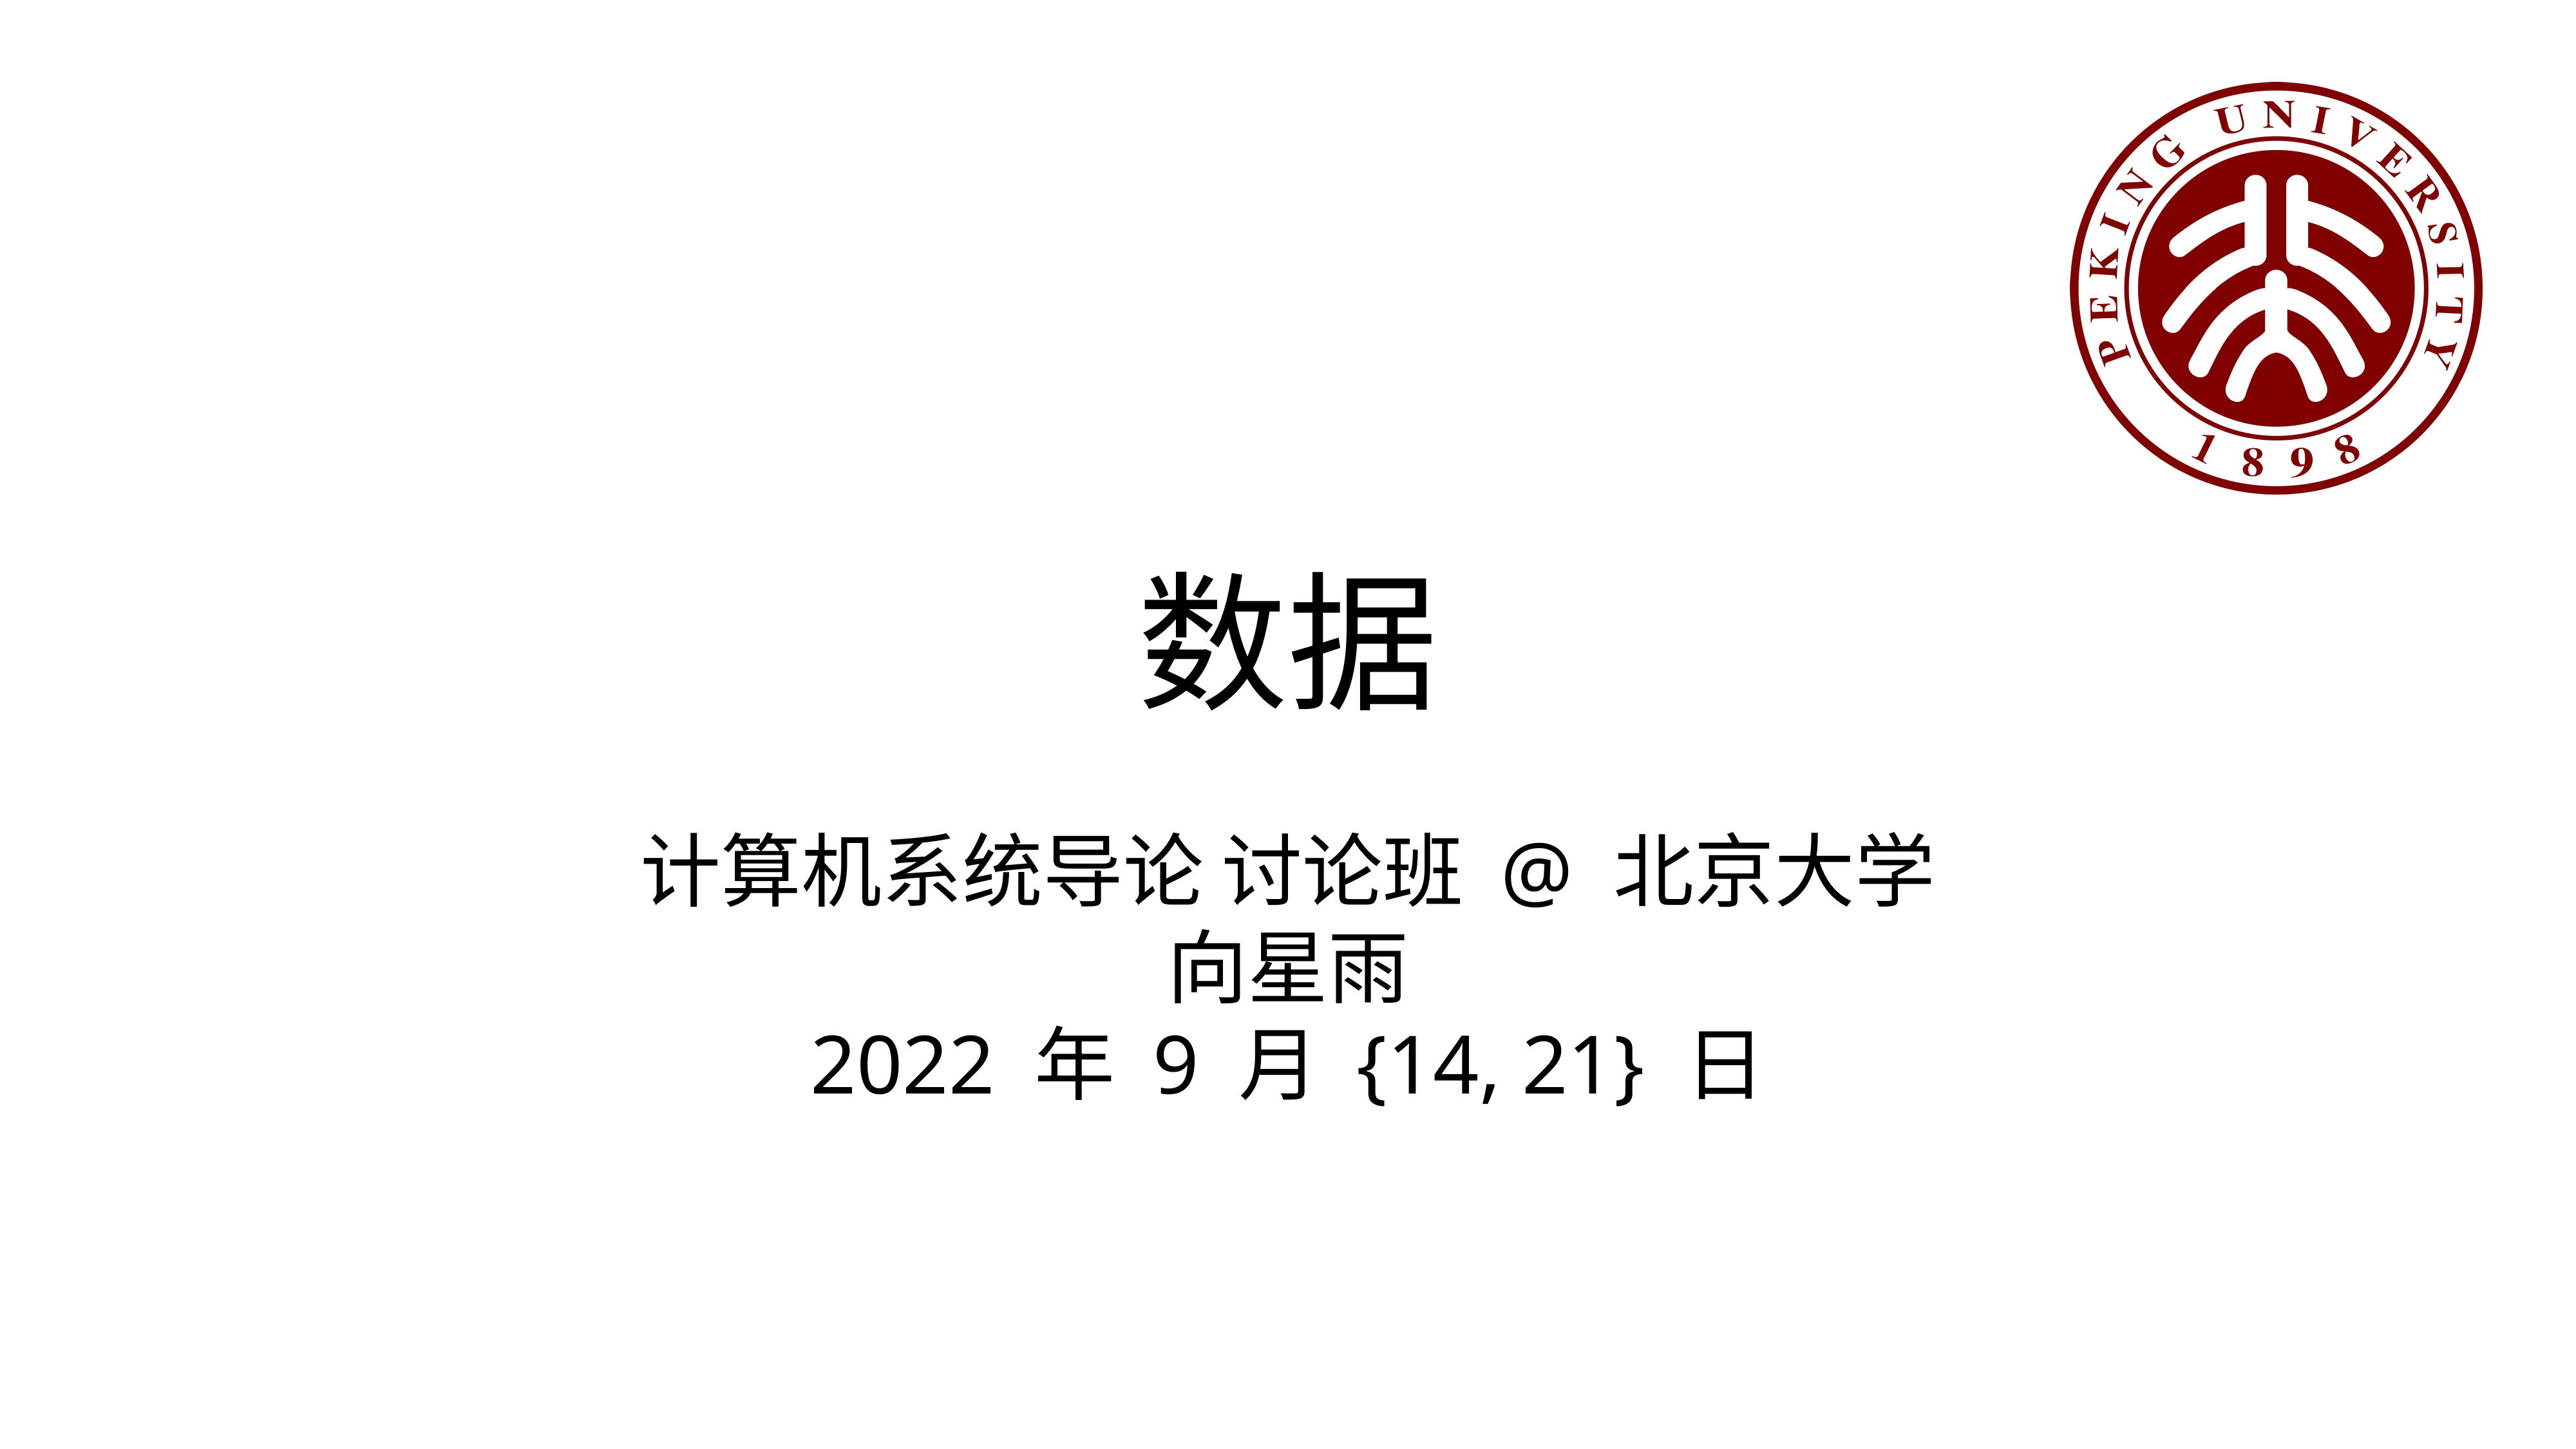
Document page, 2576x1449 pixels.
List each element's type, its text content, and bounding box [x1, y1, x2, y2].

title 数据 [187, 242, 2389, 735]
subtitle 计算机系统导论 讨论班 @ 北京大学 向星雨 2022 年 9 月 {14, 21} 日 [187, 814, 2389, 1392]
picture [2069, 82, 2483, 495]
